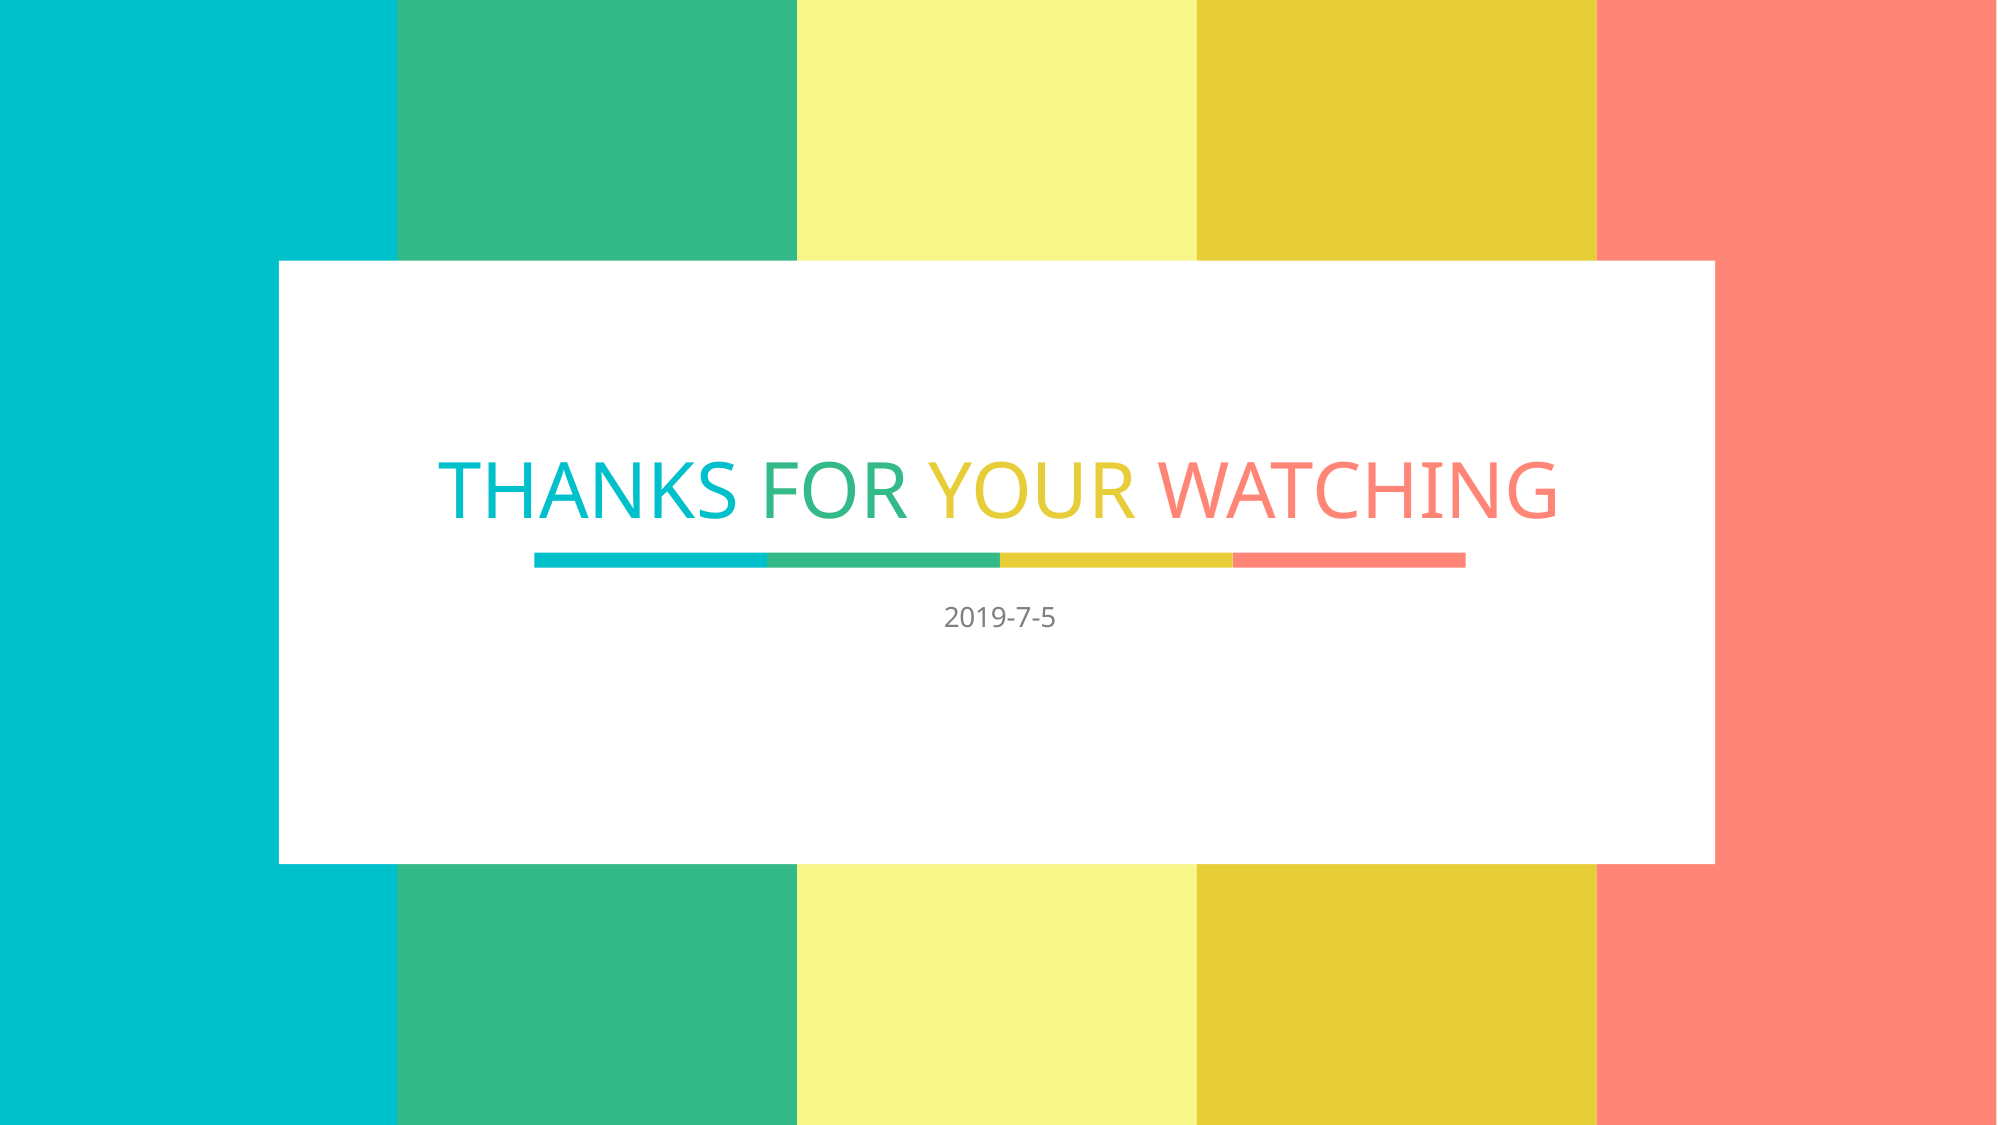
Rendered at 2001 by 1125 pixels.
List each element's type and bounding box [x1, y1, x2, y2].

text_box [278, 260, 1716, 865]
text_box [796, 0, 1196, 260]
text_box [0, 0, 396, 1125]
text_box [396, 0, 796, 260]
text_box [796, 865, 1196, 1125]
text_box [1196, 0, 1596, 260]
text_box [1596, 0, 1997, 1125]
text_box [396, 865, 796, 1125]
text_box [1196, 865, 1596, 1125]
text_box [355, 433, 1645, 637]
